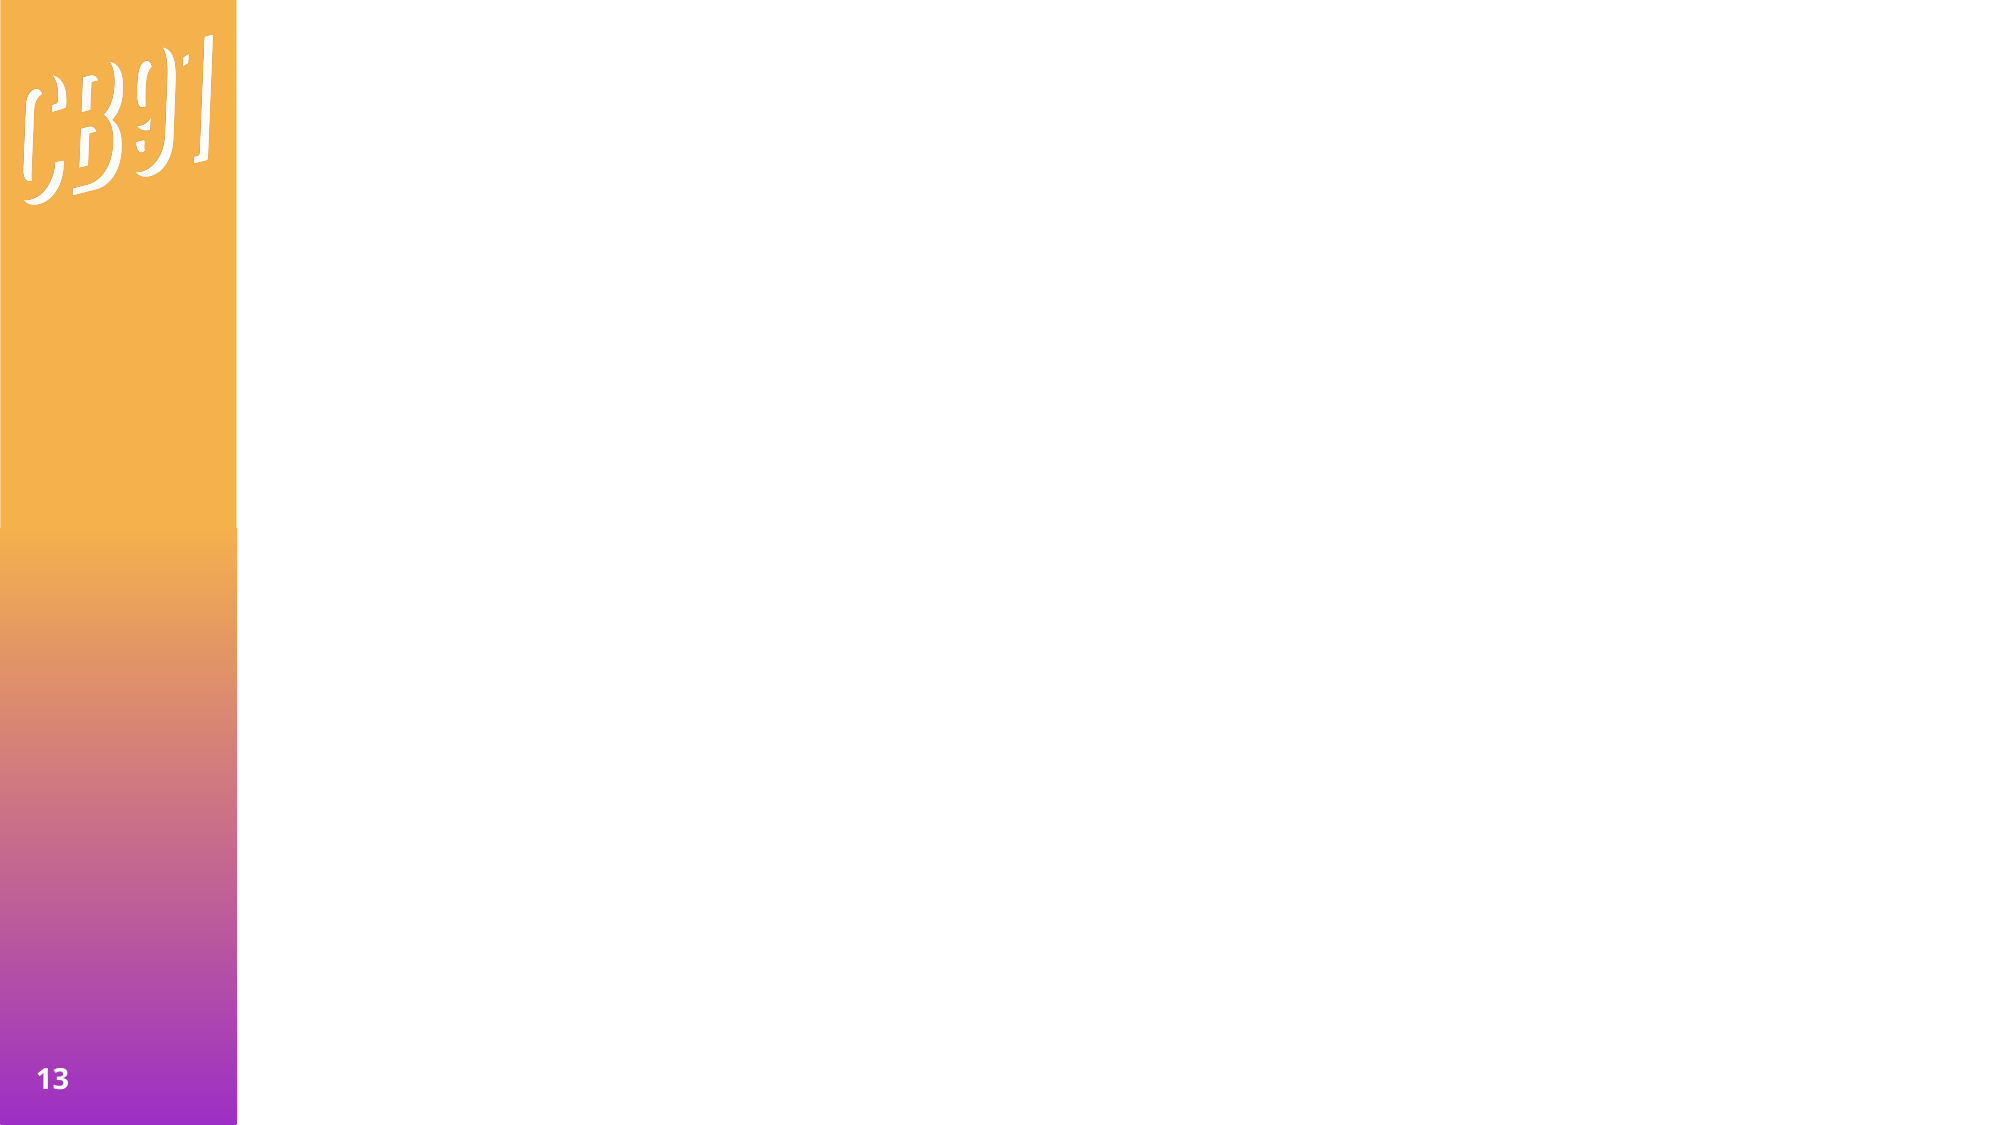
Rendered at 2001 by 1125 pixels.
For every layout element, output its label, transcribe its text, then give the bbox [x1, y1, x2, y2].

picture [9, 10, 228, 229]
slide_number 12 [10, 1052, 95, 1113]
